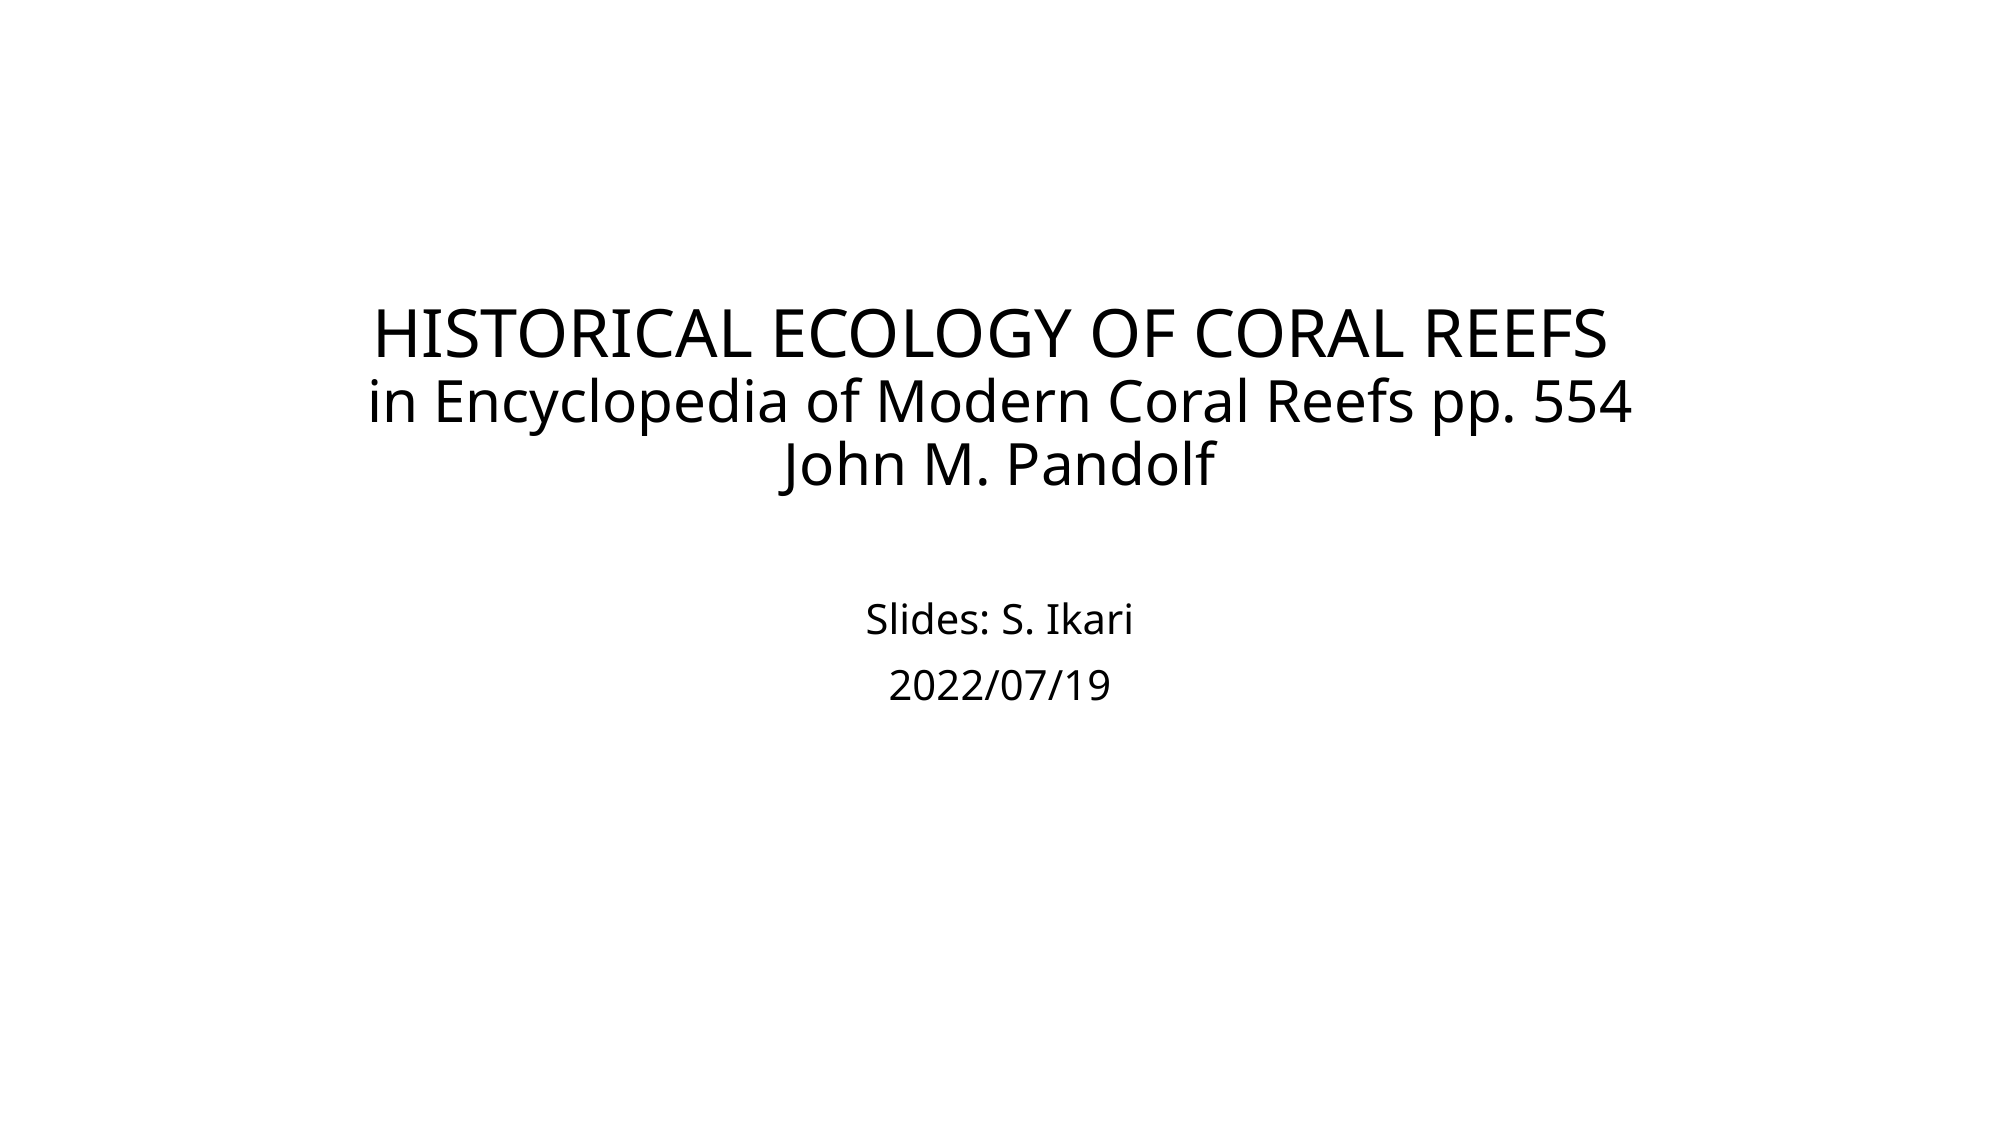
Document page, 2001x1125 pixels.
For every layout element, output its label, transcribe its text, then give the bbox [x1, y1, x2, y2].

subtitle Slides: S. Ikari 2022/07/19 [249, 590, 1750, 863]
title HISTORICAL ECOLOGY OF CORAL REEFS in Encyclopedia of Modern Coral Reefs pp. 554 John M. Pandolf [249, 184, 1750, 576]
